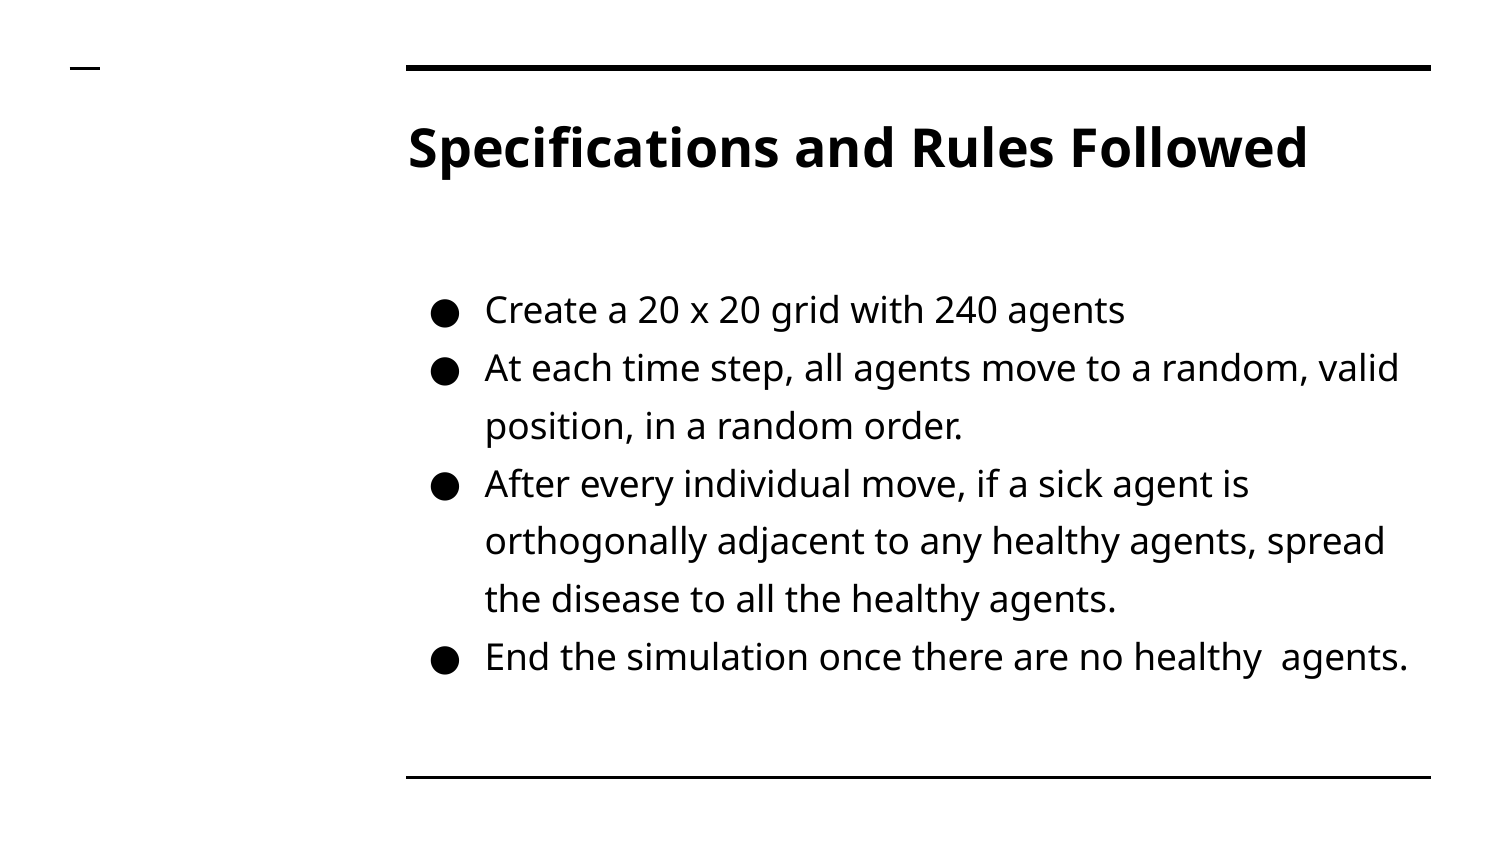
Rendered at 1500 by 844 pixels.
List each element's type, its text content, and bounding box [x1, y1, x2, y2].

title Specifications and Rules Followed [393, 94, 1431, 199]
list Create a 20 x 20 grid with 240 agents At each time step, all agents move to a random, valid position, in a random order. After every individual move, if a sick agent is orthogonally adjacent to any healthy agents, spread the disease to all the healthy agents. End the simulation once there are no healthy agents. [395, 261, 1433, 755]
